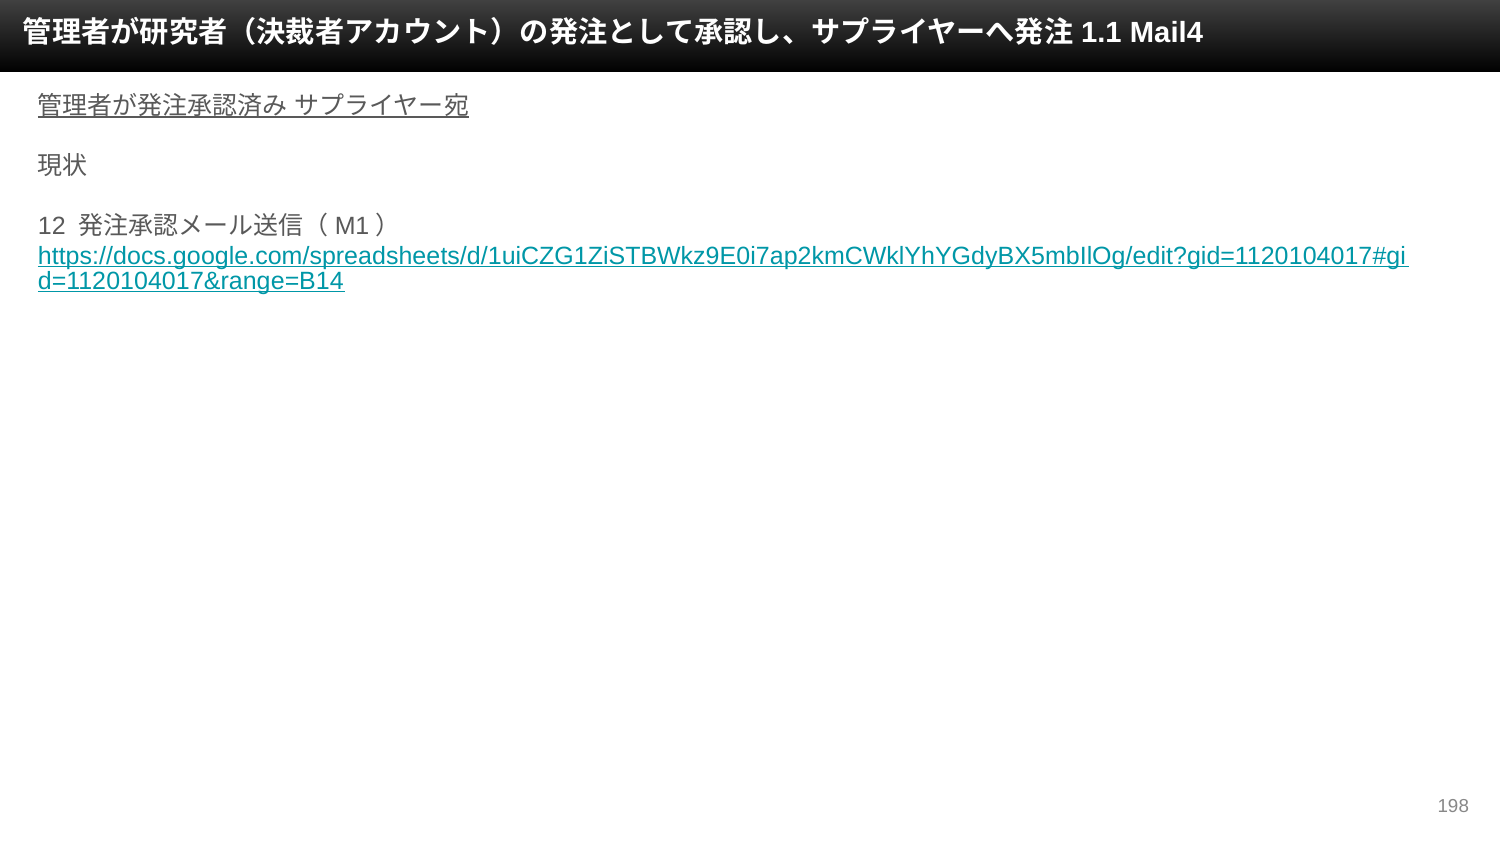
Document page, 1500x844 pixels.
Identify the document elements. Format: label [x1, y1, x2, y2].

text_box [22, 75, 1430, 285]
text_box [0, 0, 1500, 72]
text_box [1378, 782, 1481, 827]
